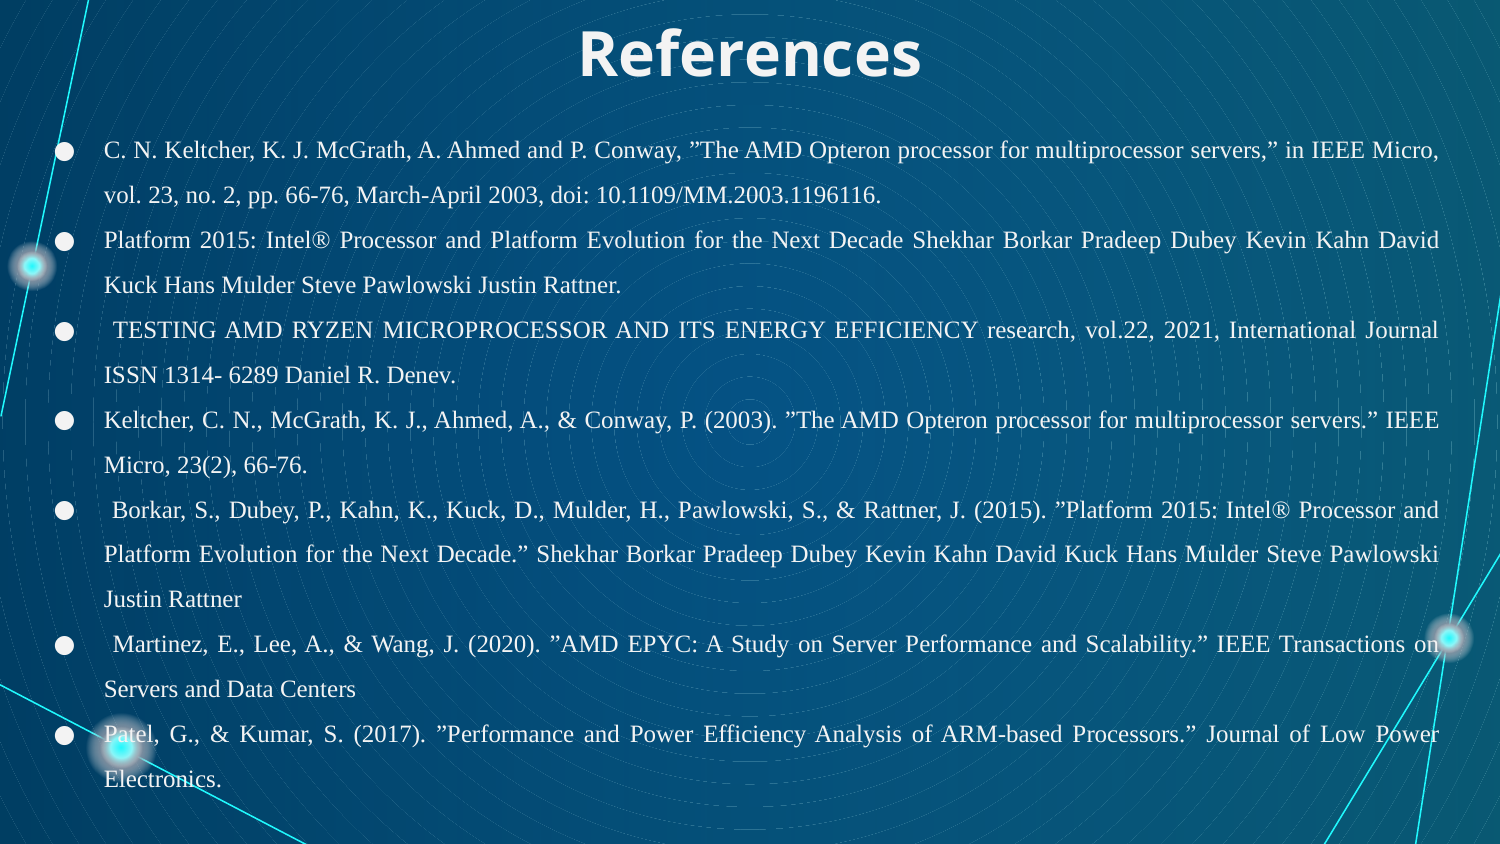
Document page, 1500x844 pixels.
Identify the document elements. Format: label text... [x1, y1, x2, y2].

text_box C. N. Keltcher, K. J. McGrath, A. Ahmed and P. Conway, ”The AMD Opteron processor for multiprocessor servers,” in IEEE Micro, vol. 23, no. 2, pp. 66-76, March-April 2003, doi: 10.1109/MM.2003.1196116. Platform 2015: Intel® Processor and Platform Evolution for the Next Decade Shekhar Borkar Pradeep Dubey Kevin Kahn David Kuck Hans Mulder Steve Pawlowski Justin Rattner. TESTING AMD RYZEN MICROPROCESSOR AND ITS ENERGY EFFICIENCY research, vol.22, 2021, International Journal ISSN 1314- 6289 Daniel R. Denev. Keltcher, C. N., McGrath, K. J., Ahmed, A., & Conway, P. (2003). ”The AMD Opteron processor for multiprocessor servers.” IEEE Micro, 23(2), 66-76. Borkar, S., Dubey, P., Kahn, K., Kuck, D., Mulder, H., Pawlowski, S., & Rattner, J. (2015). ”Platform 2015: Intel® Processor and Platform Evolution for the Next Decade.” Shekhar Borkar Pradeep Dubey Kevin Kahn David Kuck Hans Mulder Steve Pawlowski Justin Rattner Martinez, E., Lee, A., & Wang, J. (2020). ”AMD EPYC: A Study on Server Performance and Scalability.” IEEE Transactions on Servers and Data Centers Patel, G., & Kumar, S. (2017). ”Performance and Power Efficiency Analysis of ARM-based Processors.” Journal of Low Power Electronics. [13, 104, 1457, 808]
title References [118, 0, 1382, 104]
